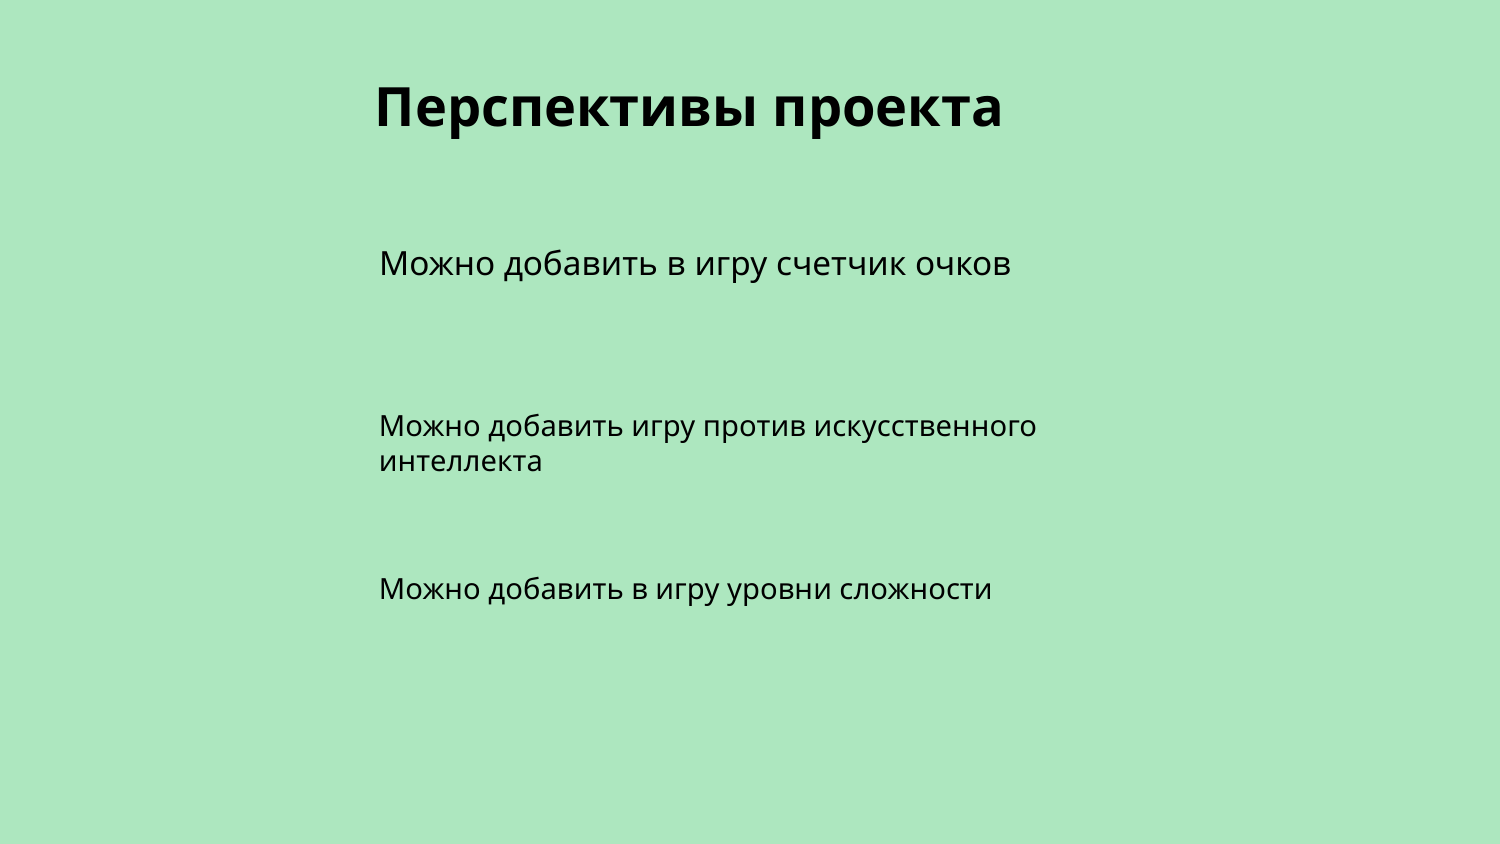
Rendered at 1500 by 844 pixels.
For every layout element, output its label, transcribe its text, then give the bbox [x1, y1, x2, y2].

text_box Можно добавить в игру счетчик очков [364, 226, 1136, 297]
text_box Можно добавить игру против искусственного интеллекта [364, 399, 1136, 485]
text_box Перспективы проекта [374, 63, 1126, 161]
text_box Можно добавить в игру уровни сложности [364, 563, 1136, 613]
